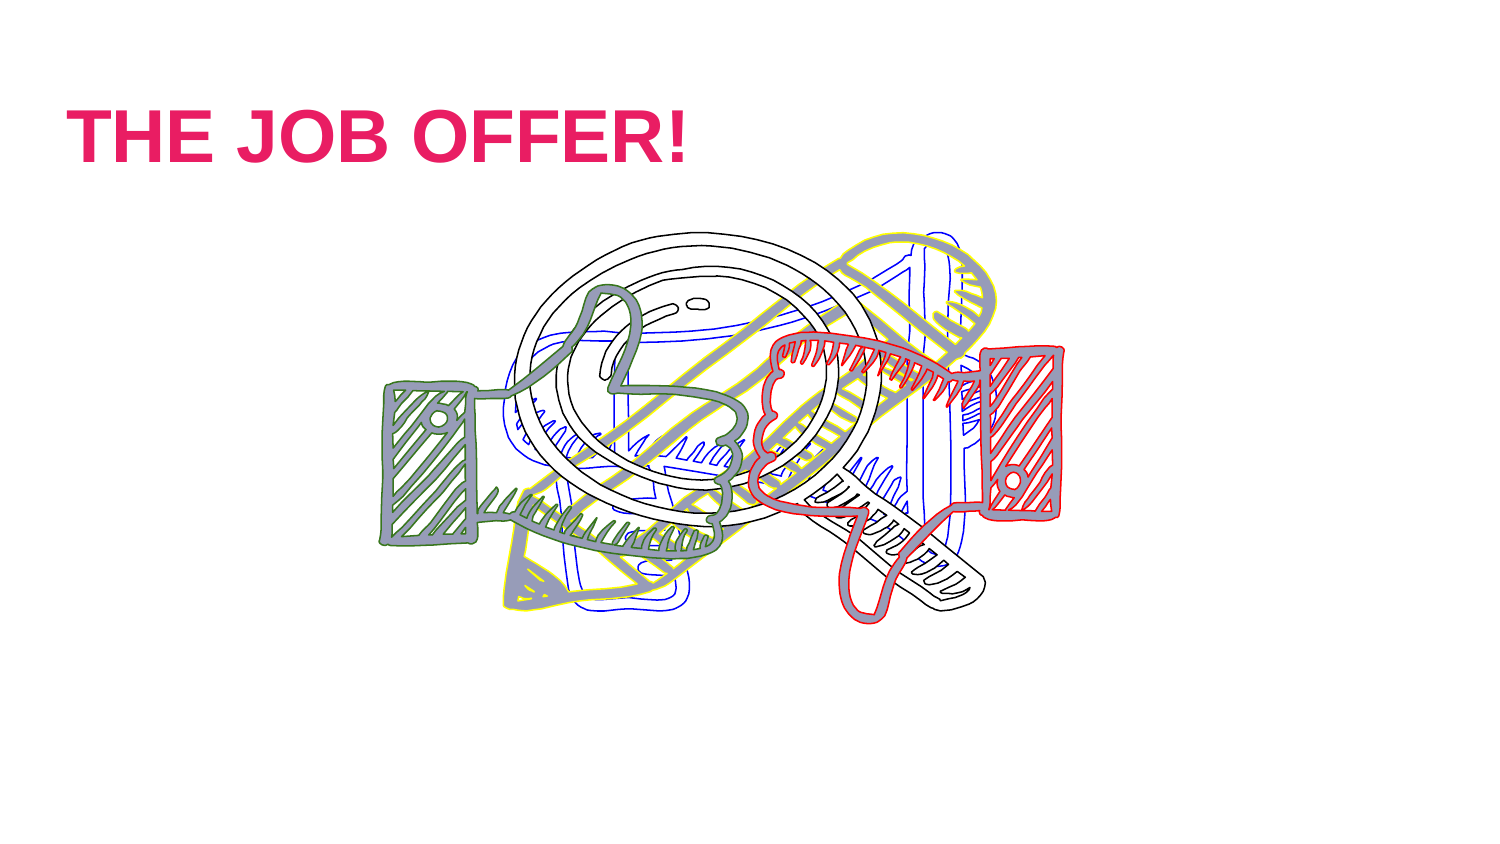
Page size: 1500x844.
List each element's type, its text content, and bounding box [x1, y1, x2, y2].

title THE JOB OFFER! [51, 72, 1449, 167]
text_box [738, 439, 745, 447]
text_box [872, 369, 933, 425]
text_box [837, 359, 866, 410]
text_box [811, 297, 837, 314]
text_box [638, 561, 664, 576]
text_box [593, 433, 601, 438]
text_box [614, 344, 626, 371]
text_box [850, 457, 862, 474]
text_box [637, 530, 646, 536]
text_box [669, 298, 791, 387]
text_box [770, 468, 792, 483]
text_box [666, 559, 684, 567]
text_box [622, 371, 629, 385]
text_box [737, 449, 759, 474]
text_box [798, 323, 815, 332]
text_box [888, 522, 897, 530]
text_box [759, 354, 839, 478]
text_box [860, 457, 879, 486]
text_box [947, 332, 960, 343]
text_box [776, 447, 784, 454]
text_box [516, 470, 561, 517]
text_box [882, 367, 893, 377]
text_box [647, 436, 732, 476]
text_box [598, 394, 675, 447]
text_box [580, 331, 619, 341]
text_box [762, 388, 824, 456]
text_box [561, 434, 578, 459]
text_box [730, 502, 743, 511]
text_box [919, 551, 936, 563]
text_box [824, 232, 997, 369]
text_box [775, 351, 922, 555]
text_box [945, 512, 965, 555]
text_box [514, 387, 716, 527]
text_box [810, 485, 827, 499]
text_box [650, 540, 659, 546]
text_box [503, 523, 707, 611]
text_box [722, 356, 772, 399]
text_box [778, 343, 794, 365]
text_box [991, 410, 997, 428]
text_box [871, 511, 885, 522]
text_box [949, 381, 957, 397]
text_box [899, 530, 908, 540]
text_box [759, 404, 858, 499]
text_box [671, 490, 722, 513]
text_box [533, 332, 571, 357]
text_box [791, 278, 817, 297]
text_box [562, 494, 598, 529]
text_box [947, 255, 963, 304]
text_box [550, 510, 562, 523]
text_box [913, 364, 921, 372]
text_box [578, 444, 587, 452]
text_box [894, 364, 907, 383]
text_box [600, 469, 634, 490]
text_box [631, 400, 725, 467]
text_box [505, 359, 516, 389]
text_box [721, 523, 749, 545]
text_box [991, 390, 997, 404]
text_box [820, 304, 846, 327]
text_box [574, 570, 690, 611]
text_box [379, 284, 749, 559]
text_box [576, 454, 618, 469]
text_box [732, 485, 761, 507]
text_box [792, 456, 800, 463]
text_box [938, 561, 947, 567]
text_box [632, 520, 696, 548]
text_box [895, 534, 986, 611]
text_box [569, 446, 596, 466]
text_box [633, 482, 673, 509]
text_box [720, 504, 780, 527]
text_box [883, 477, 901, 503]
text_box [870, 465, 893, 494]
text_box [551, 426, 567, 446]
text_box [926, 232, 960, 248]
text_box [855, 539, 892, 577]
text_box [514, 232, 878, 385]
text_box [614, 394, 629, 428]
text_box [748, 331, 1065, 624]
text_box [759, 310, 805, 331]
text_box [948, 355, 980, 373]
text_box [872, 244, 927, 319]
text_box [563, 543, 583, 591]
text_box [850, 285, 870, 298]
text_box [894, 386, 925, 526]
text_box [612, 506, 632, 514]
text_box [947, 306, 962, 325]
text_box [670, 528, 680, 542]
text_box [706, 536, 714, 546]
text_box [503, 396, 549, 466]
text_box [908, 324, 926, 353]
text_box [640, 322, 750, 343]
text_box [556, 477, 572, 514]
text_box [949, 382, 980, 505]
text_box [556, 339, 721, 491]
text_box [625, 531, 634, 540]
text_box [729, 470, 750, 487]
text_box [614, 432, 649, 461]
text_box [543, 420, 556, 432]
